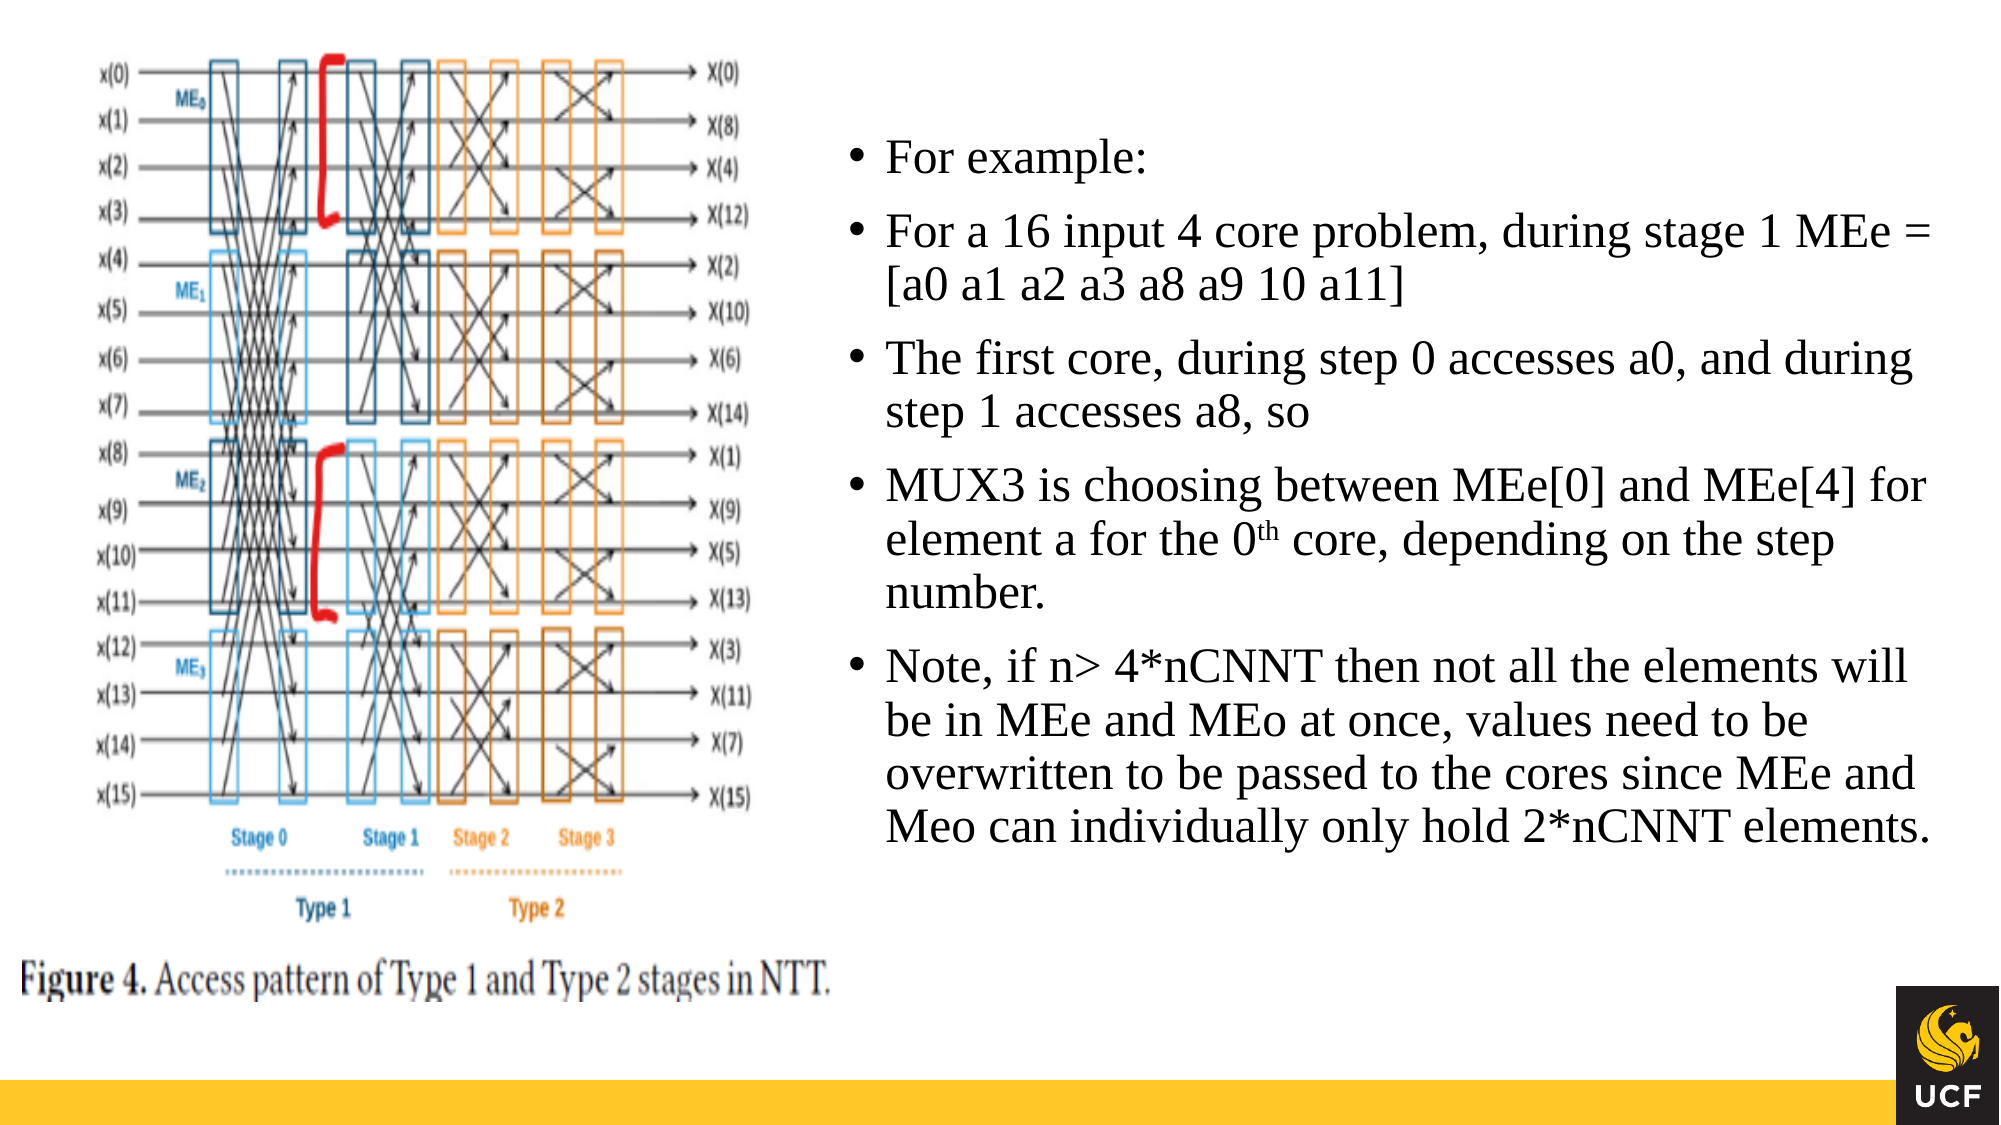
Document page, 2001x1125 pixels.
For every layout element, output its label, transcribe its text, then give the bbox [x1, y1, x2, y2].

slide_number 18 [1536, 1043, 1987, 1104]
list For example: For a 16 input 4 core problem, during stage 1 MEe = [a0 a1 a2 a3 a8 a9 10 a11] The first core, during step 0 accesses a0, and during step 1 accesses a8, so MUX3 is choosing between MEe[0] and MEe[4] for element a for the 0th core, depending on the step number. Note, if n> 4*nCNNT then not all the elements will be in MEe and MEo at once, values need to be overwritten to be passed to the cores since MEe and Meo can individually only hold 2*nCNNT elements. [846, 122, 1953, 910]
picture [1896, 986, 1999, 1125]
picture [22, 0, 846, 1003]
